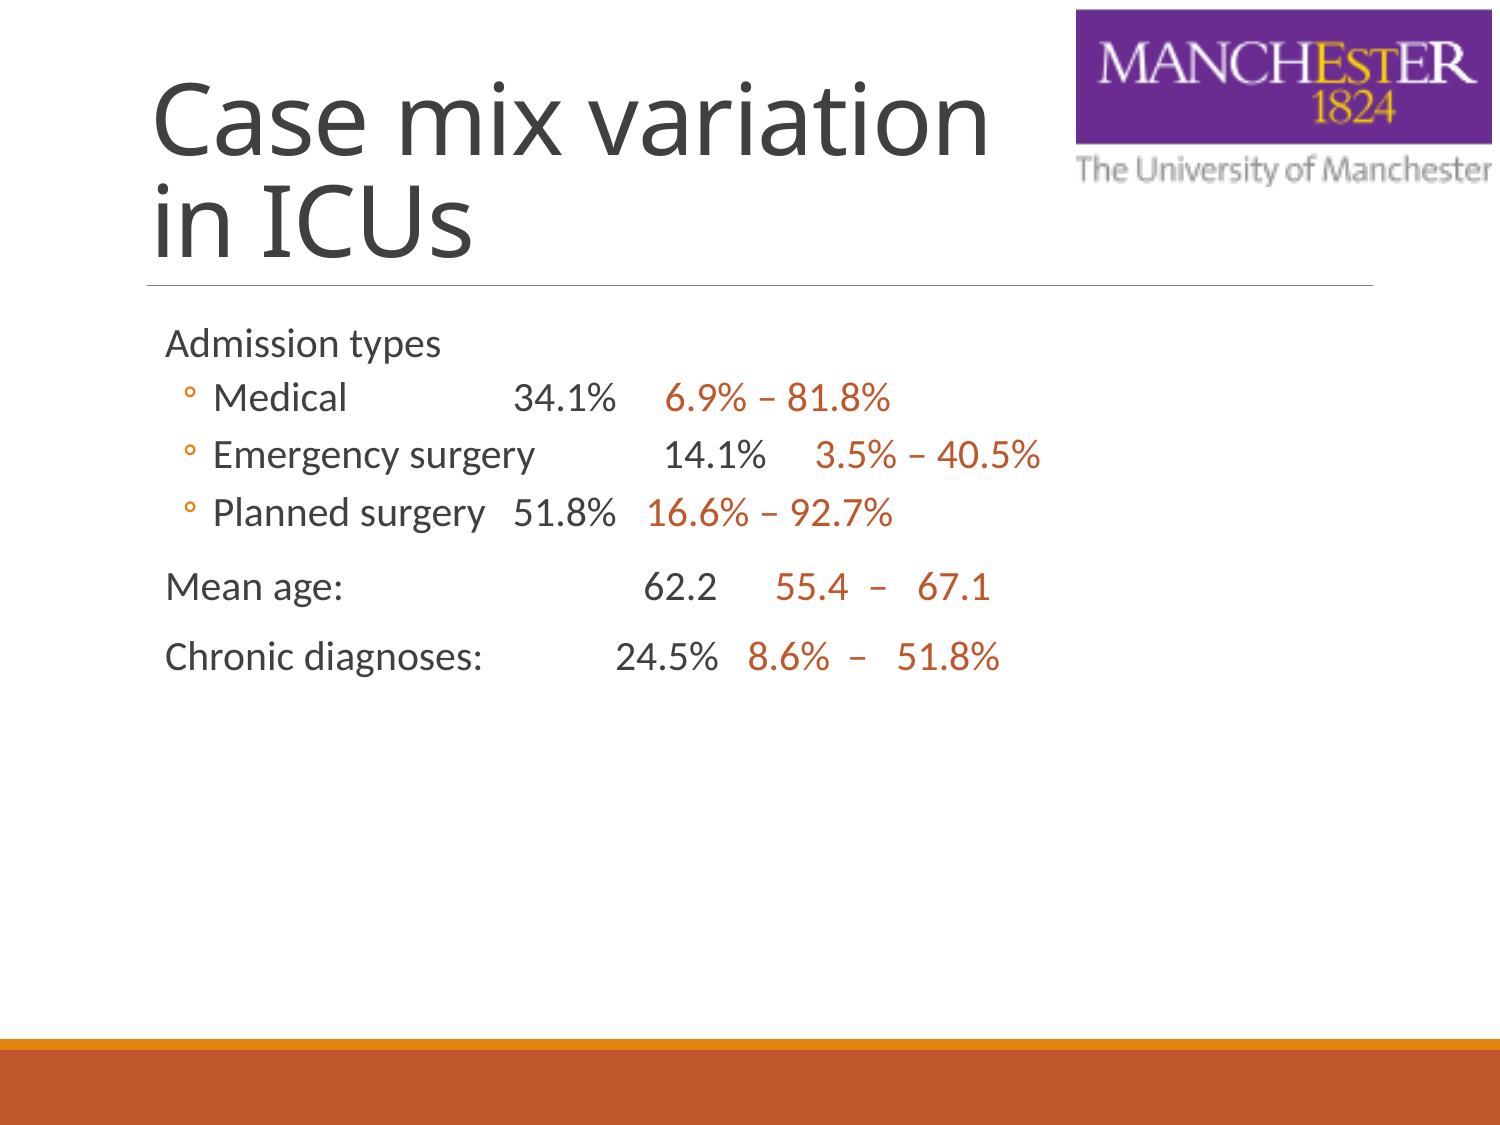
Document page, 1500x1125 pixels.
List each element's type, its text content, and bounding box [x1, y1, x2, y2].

text_box Admission types Medical 34.1% 6.9% – 81.8% Emergency surgery 14.1% 3.5% – 40.5% Planned surgery 51.8% 16.6% – 92.7% Mean age: 62.2 55.4 – 67.1 Chronic diagnoses: 24.5% 8.6% – 51.8% [150, 314, 1450, 880]
title Case mix variation in ICUs [135, 47, 1047, 285]
